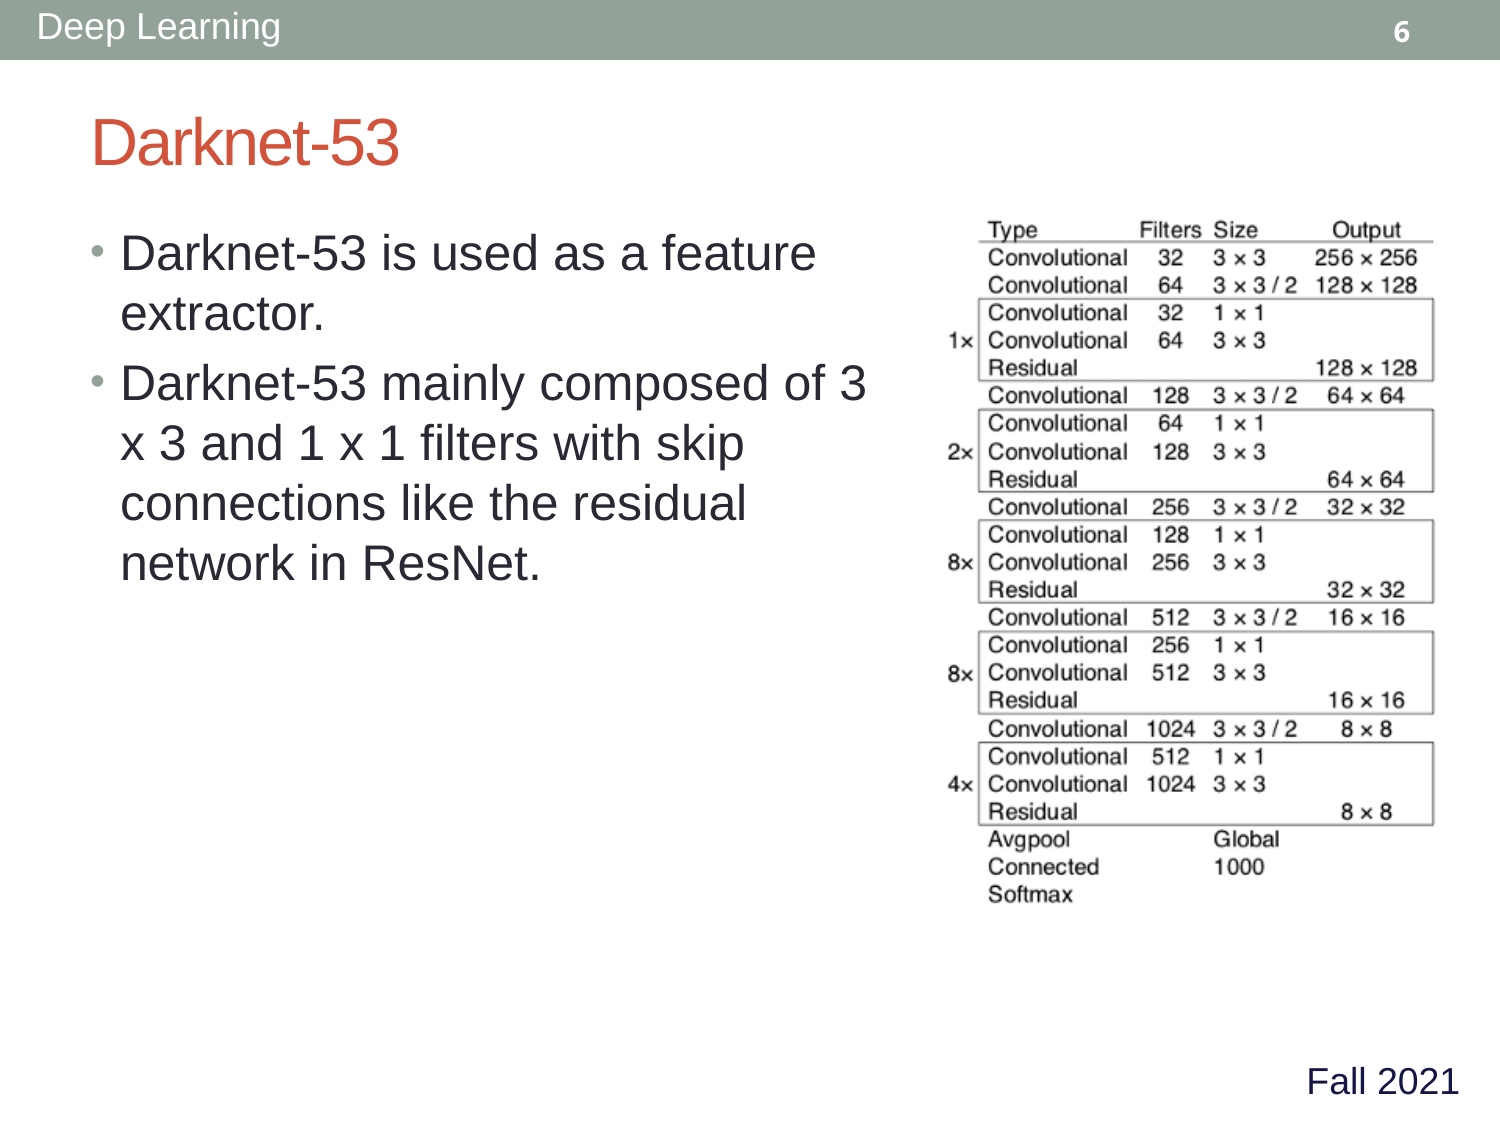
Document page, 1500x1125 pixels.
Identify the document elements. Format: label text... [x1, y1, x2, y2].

title Darknet-53 [75, 75, 1425, 204]
picture [944, 214, 1440, 911]
list Darknet-53 is used as a feature extractor. Darknet-53 mainly composed of 3 x 3 and 1 x 1 filters with skip connections like the residual network in ResNet. [75, 213, 907, 1061]
